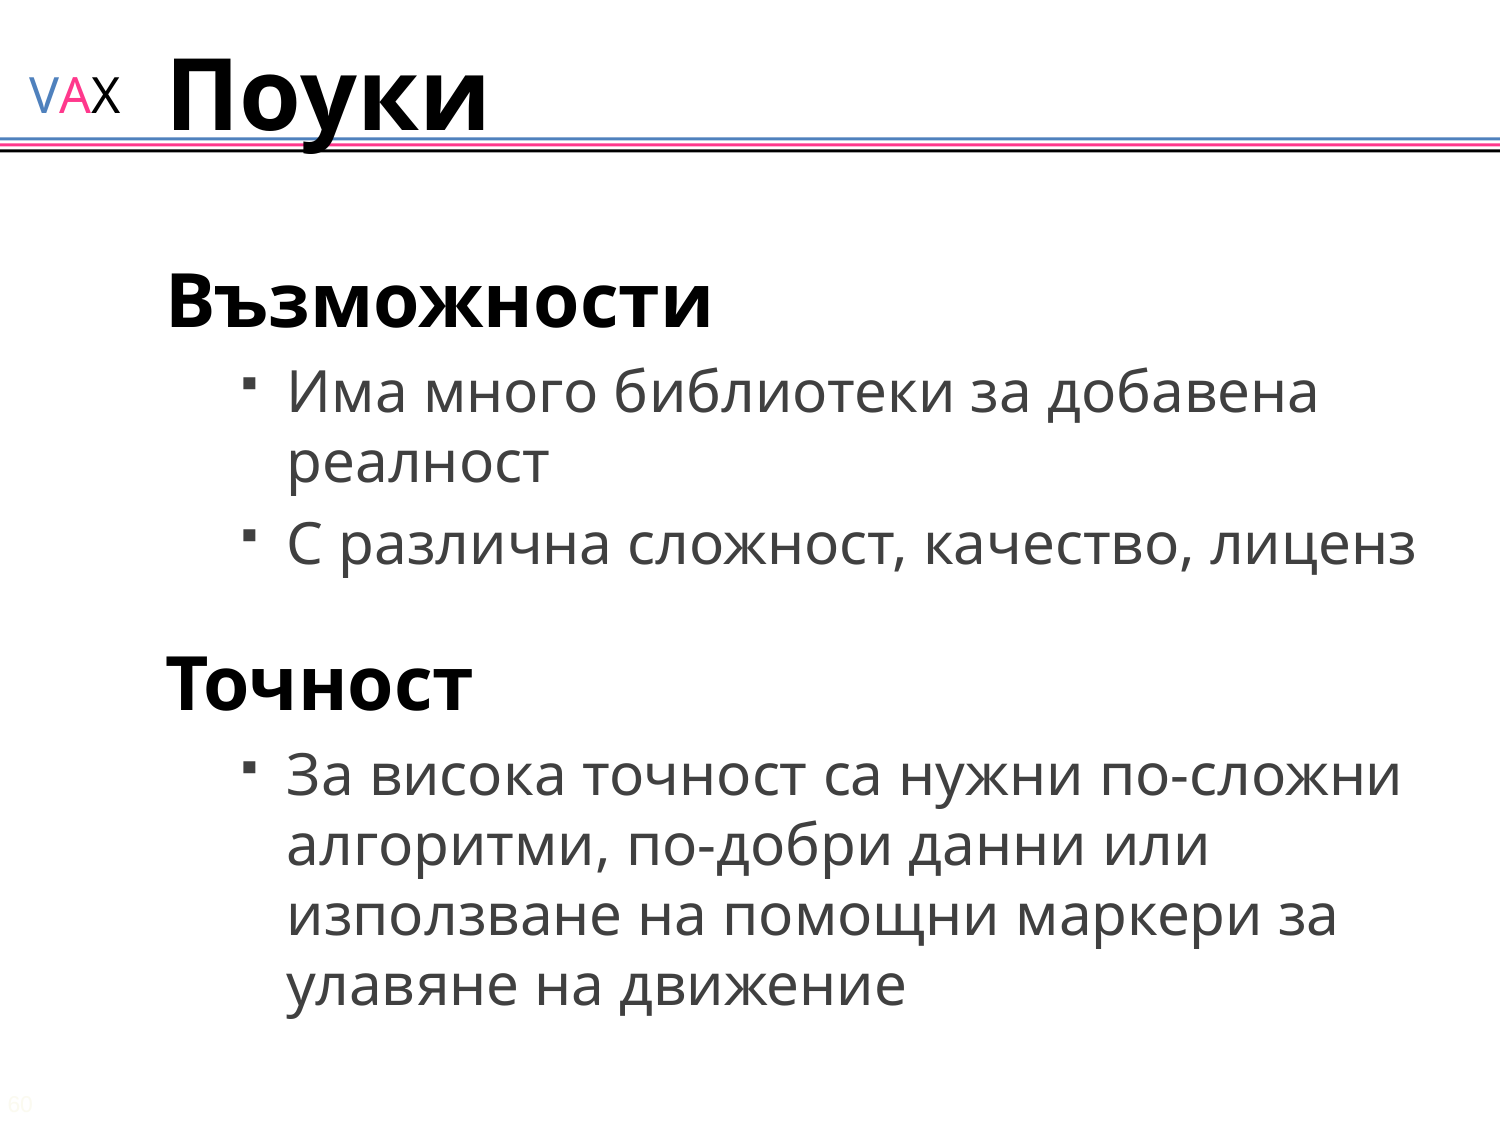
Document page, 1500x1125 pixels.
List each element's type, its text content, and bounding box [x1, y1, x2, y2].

list Възможности Има много библиотеки за добавена реалност С различна сложност, качество, лиценз Точност За висока точност са нужни по-сложни алгоритми, по-добри данни или използване на помощни маркери за улавяне на движение [150, 200, 1488, 1113]
title Поуки [0, 37, 1500, 144]
